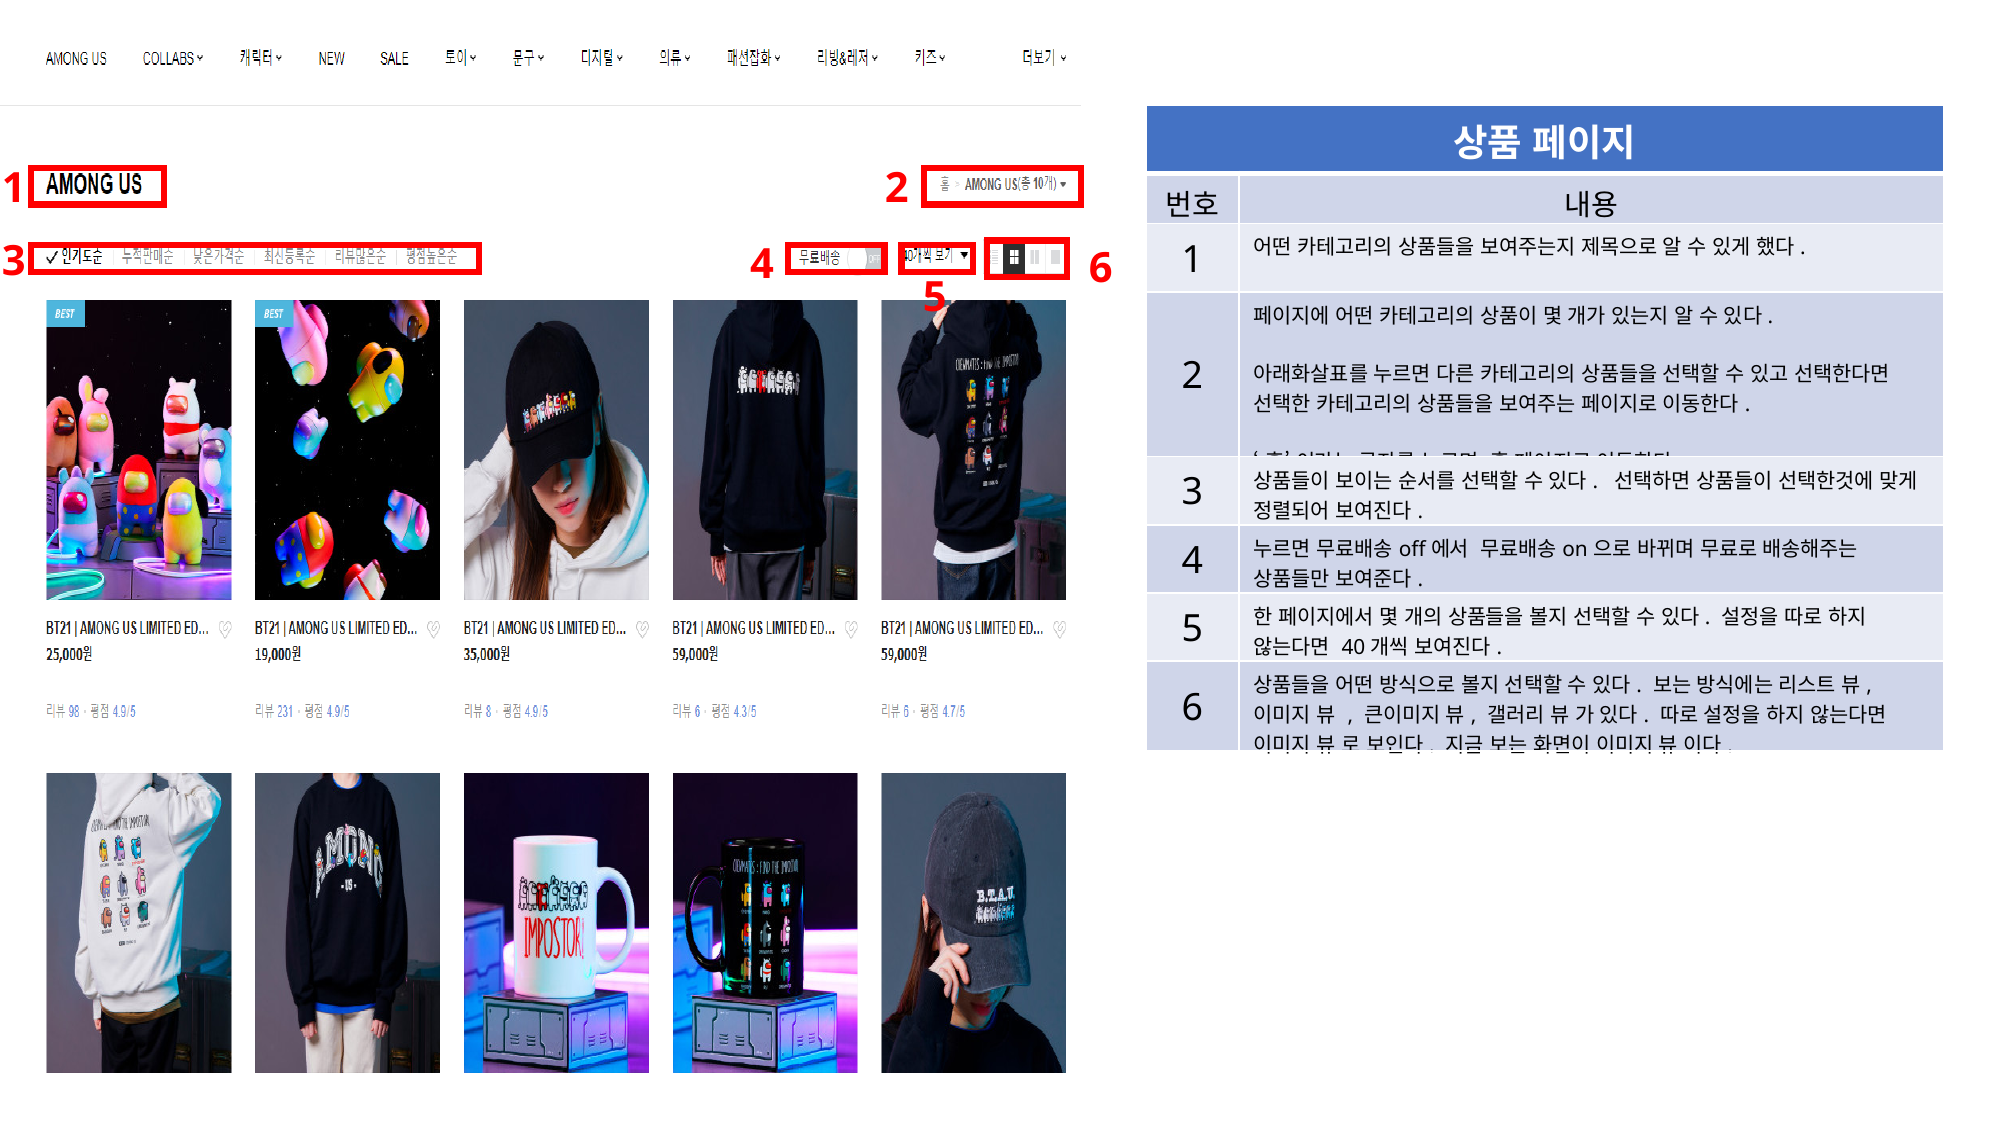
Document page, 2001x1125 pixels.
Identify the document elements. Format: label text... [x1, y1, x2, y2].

table_cell 5 [1147, 594, 1238, 660]
table_cell 상품들이 보이는 순서를 선택할 수 있다. 선택하면 상품들이 선택한것에 맞게 정렬되어 보여진다. [1240, 457, 1943, 524]
text_box 6 [1081, 233, 1145, 298]
table_cell 어떤 카테고리의 상품들을 보여주는지 제목으로 알 수 있게 했다. [1240, 224, 1943, 291]
table_cell 3 [1147, 457, 1238, 524]
table_cell 번호 [1147, 176, 1238, 223]
picture [0, 0, 1081, 1085]
table_cell 누르면 무료배송off에서 무료배송on으로 바뀌며 무료로 배송해주는 상품들만 보여준다. [1240, 526, 1943, 592]
table_cell 4 [1147, 526, 1238, 592]
table_cell 한 페이지에서 몇 개의 상품들을 볼지 선택할 수 있다. 설정을 따로 하지 않는다면 40개씩 보여진다. [1240, 594, 1943, 660]
table_header 상품 페이지 [1147, 106, 1943, 171]
table_cell 내용 [1240, 176, 1943, 223]
table_cell 상품들을 어떤 방식으로 볼지 선택할 수 있다. 보는 방식에는 리스트 뷰, 이미지 뷰 , 큰이미지 뷰, 갤러리 뷰 가 있다. 따로 설정을 하지 않는다면 이미지 뷰 로 보인다. 지금 보는 화면이 이미지 뷰 이다. [1240, 662, 1943, 750]
table_cell 1 [1147, 224, 1238, 291]
table_cell 6 [1147, 662, 1238, 750]
table_cell 2 [1147, 293, 1238, 456]
table_cell 페이지에 어떤 카테고리의 상품이 몇 개가 있는지 알 수 있다. 아래화살표를 누르면 다른 카테고리의 상품들을 선택할 수 있고 선택한다면 선택한 카테고리의 상품들을 보여주는 페이지로 이동한다. ‘홈’ 이라는 글자를 누르면 홈 페이지로 이동한다 [1240, 293, 1943, 456]
